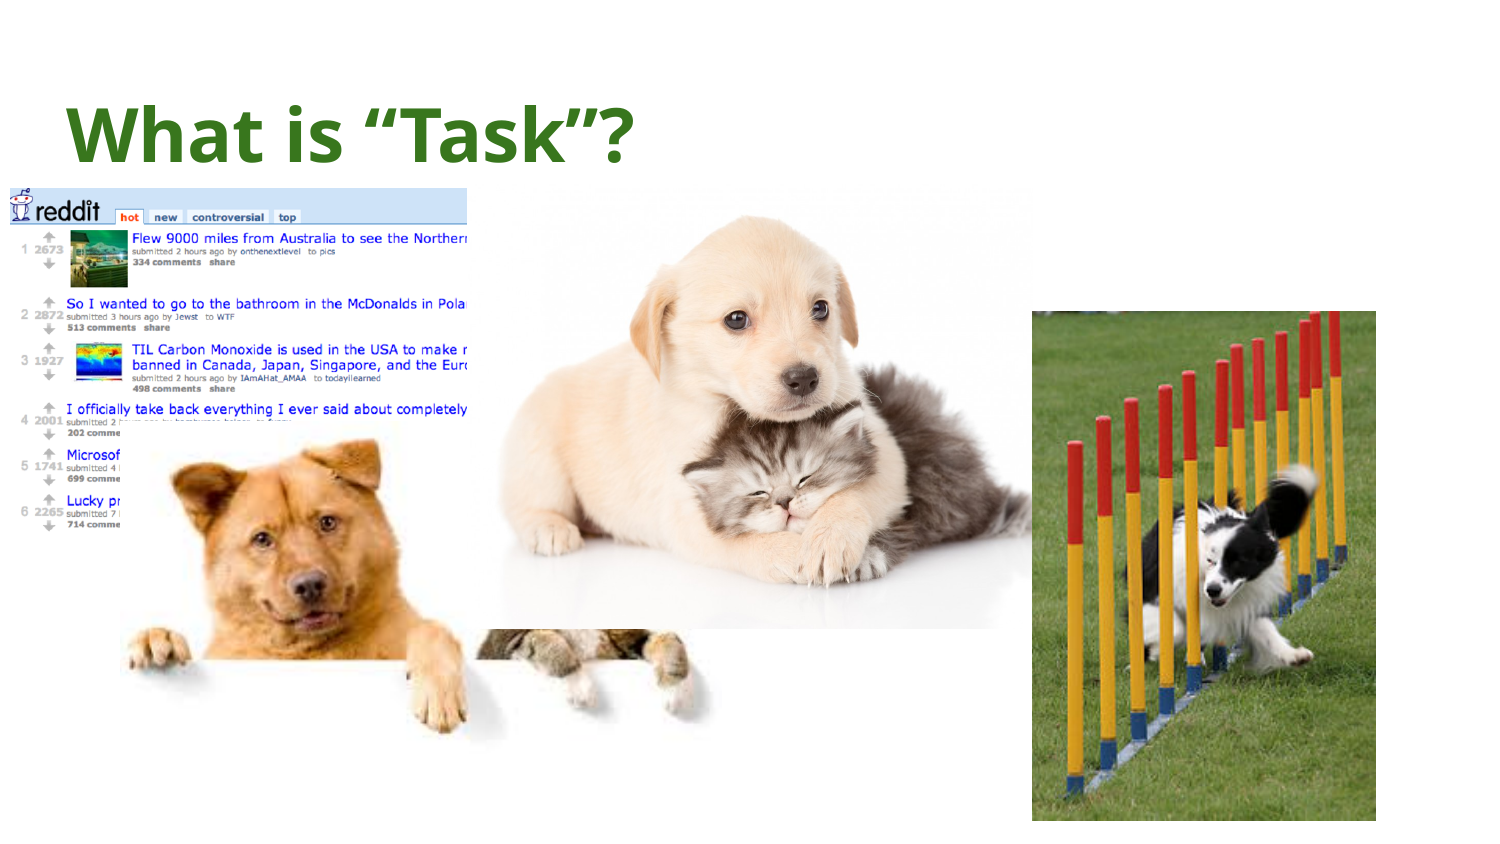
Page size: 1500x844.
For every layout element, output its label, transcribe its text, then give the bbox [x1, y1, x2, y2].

title What is “Task”? [51, 72, 1449, 167]
picture [10, 184, 1377, 822]
